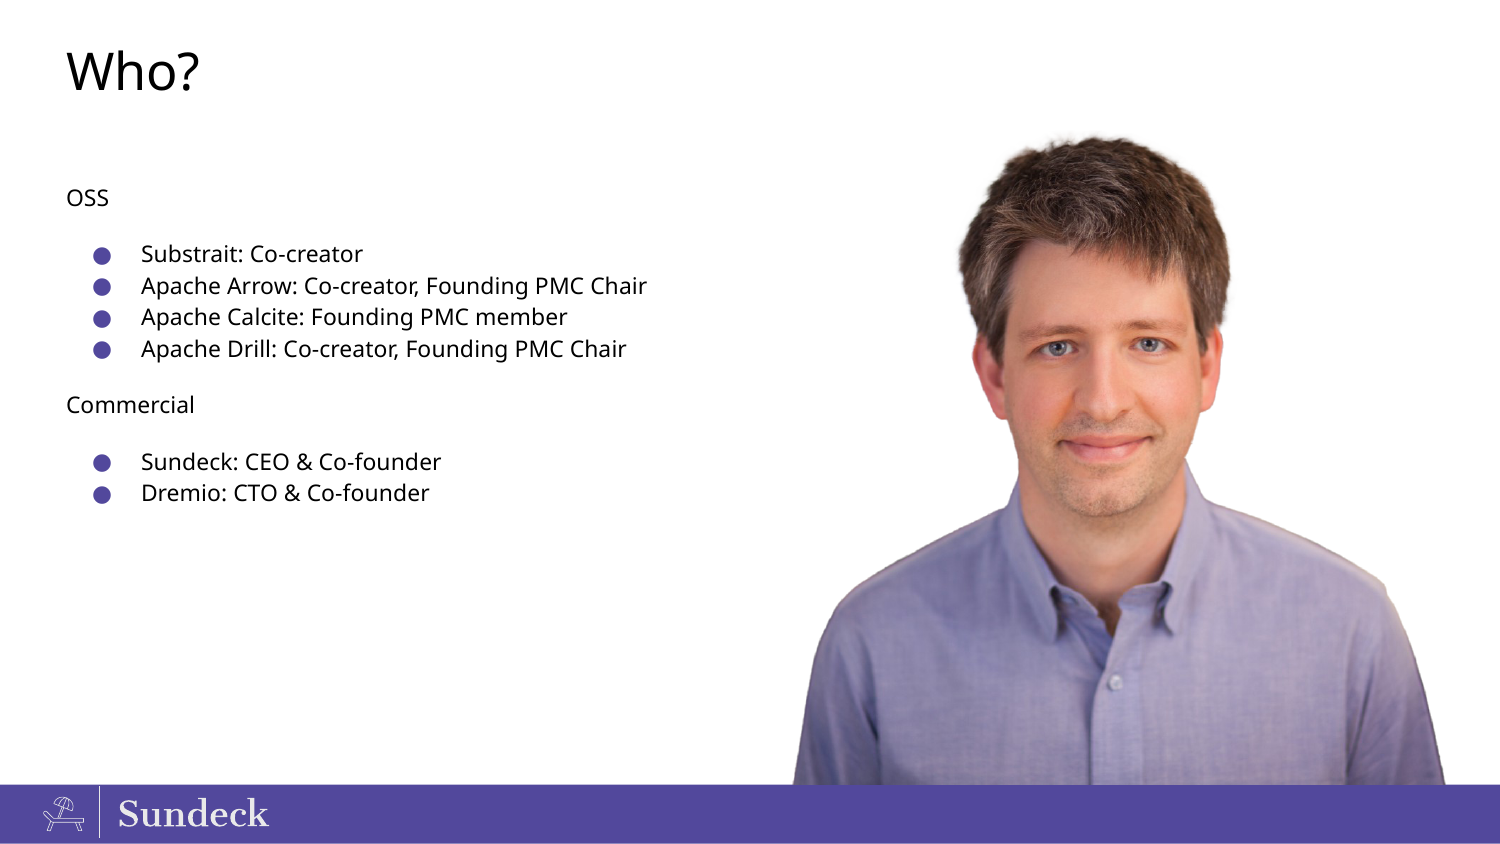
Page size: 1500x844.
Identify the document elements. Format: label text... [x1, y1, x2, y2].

title Who? [51, 23, 1449, 117]
list OSS Substrait: Co-creator Apache Arrow: Co-creator, Founding PMC Chair Apache Calcite: Founding PMC member Apache Drill: Co-creator, Founding PMC Chair Commercial Sundeck: CEO & Co-founder Dremio: CTO & Co-founder [51, 164, 759, 725]
picture [764, 106, 1476, 785]
